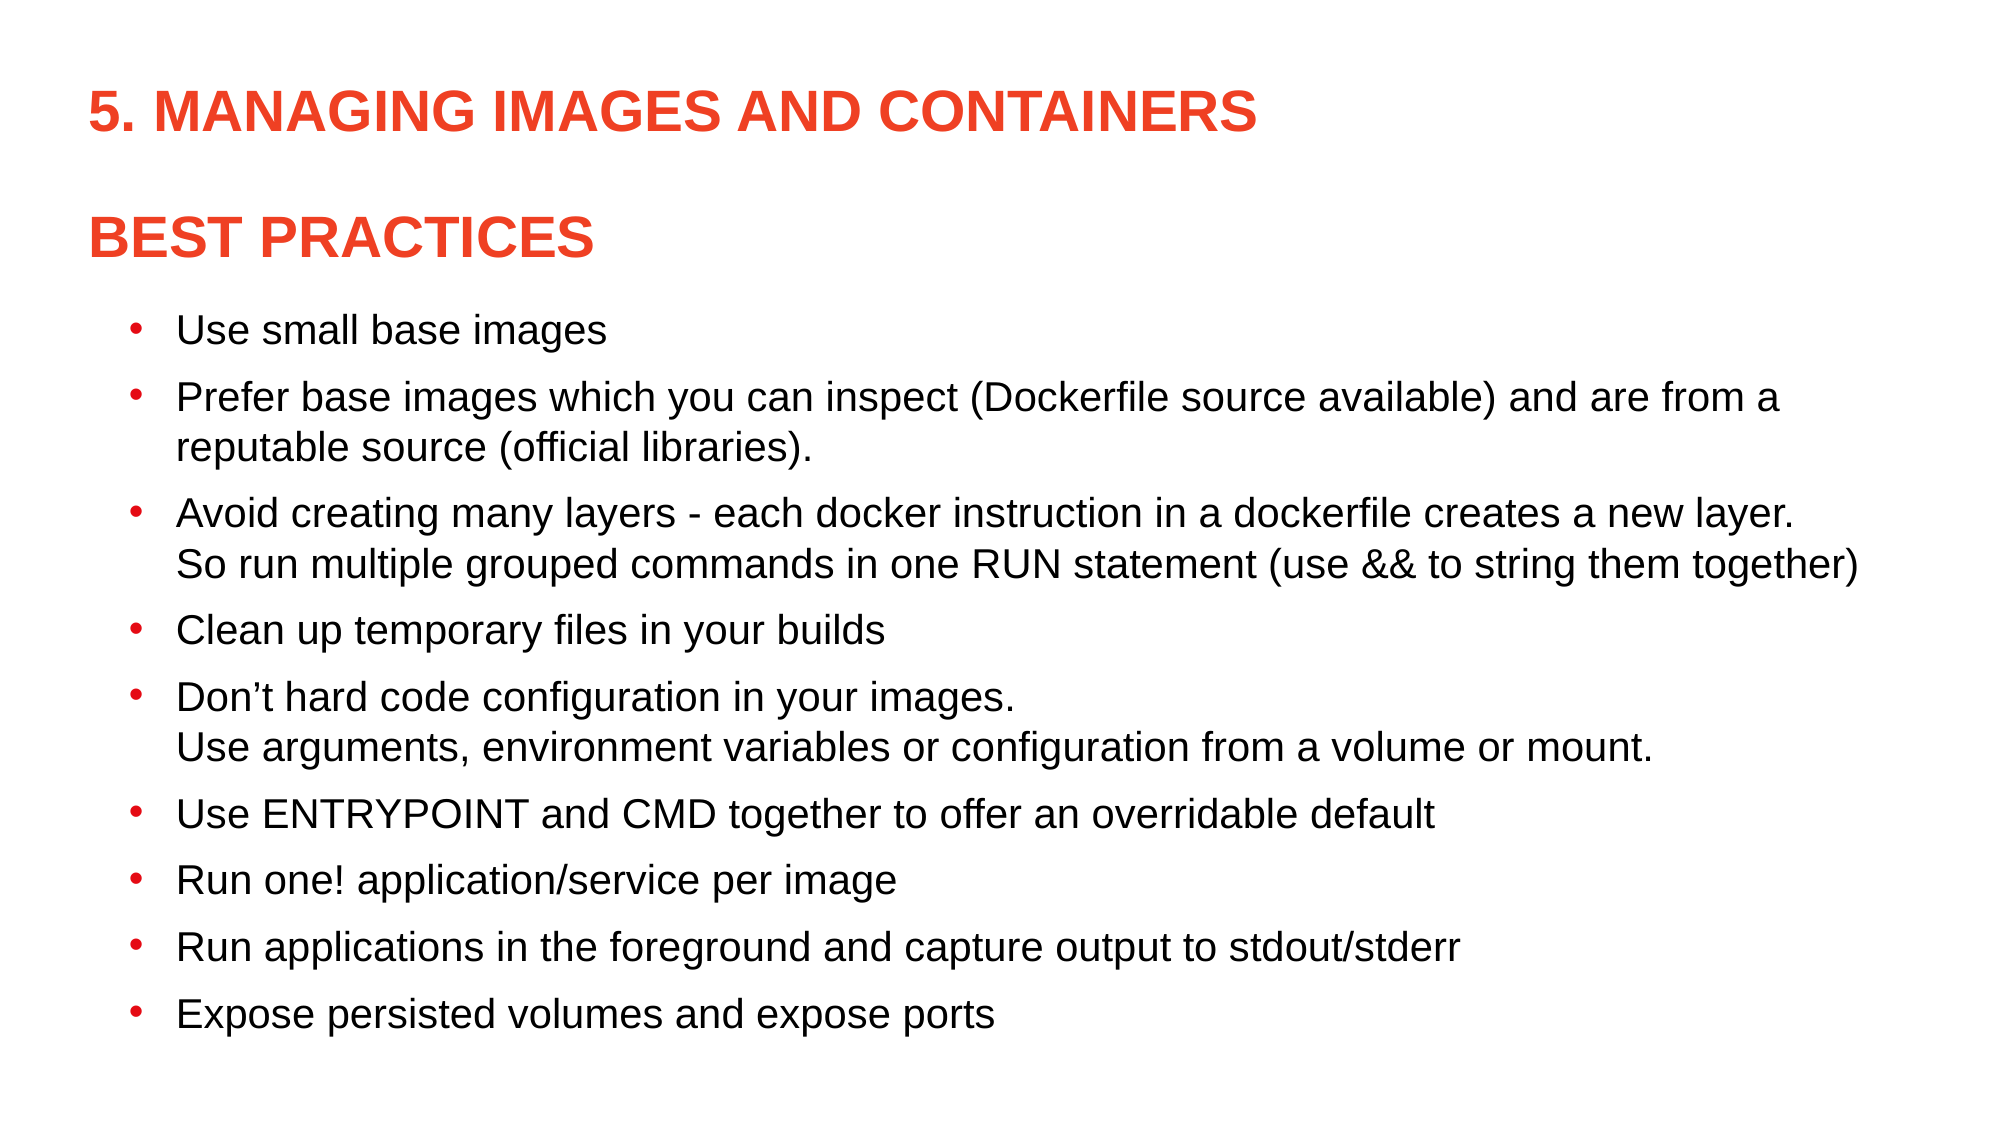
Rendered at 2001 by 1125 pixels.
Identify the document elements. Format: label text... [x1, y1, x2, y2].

text_box Use small base images Prefer base images which you can inspect (Dockerfile source available) and are from a reputable source (official libraries). Avoid creating many layers - each docker instruction in a dockerfile creates a new layer. So run multiple grouped commands in one RUN statement (use && to string them together) Clean up temporary files in your builds Don’t hard code configuration in your images. Use arguments, environment variables or configuration from a volume or mount. Use ENTRYPOINT and CMD together to offer an overridable default Run one! application/service per image Run applications in the foreground and capture output to stdout/stderr Expose persisted volumes and expose ports [114, 295, 1886, 901]
title 5. Managing Images and Containers best practices [88, 88, 1911, 183]
